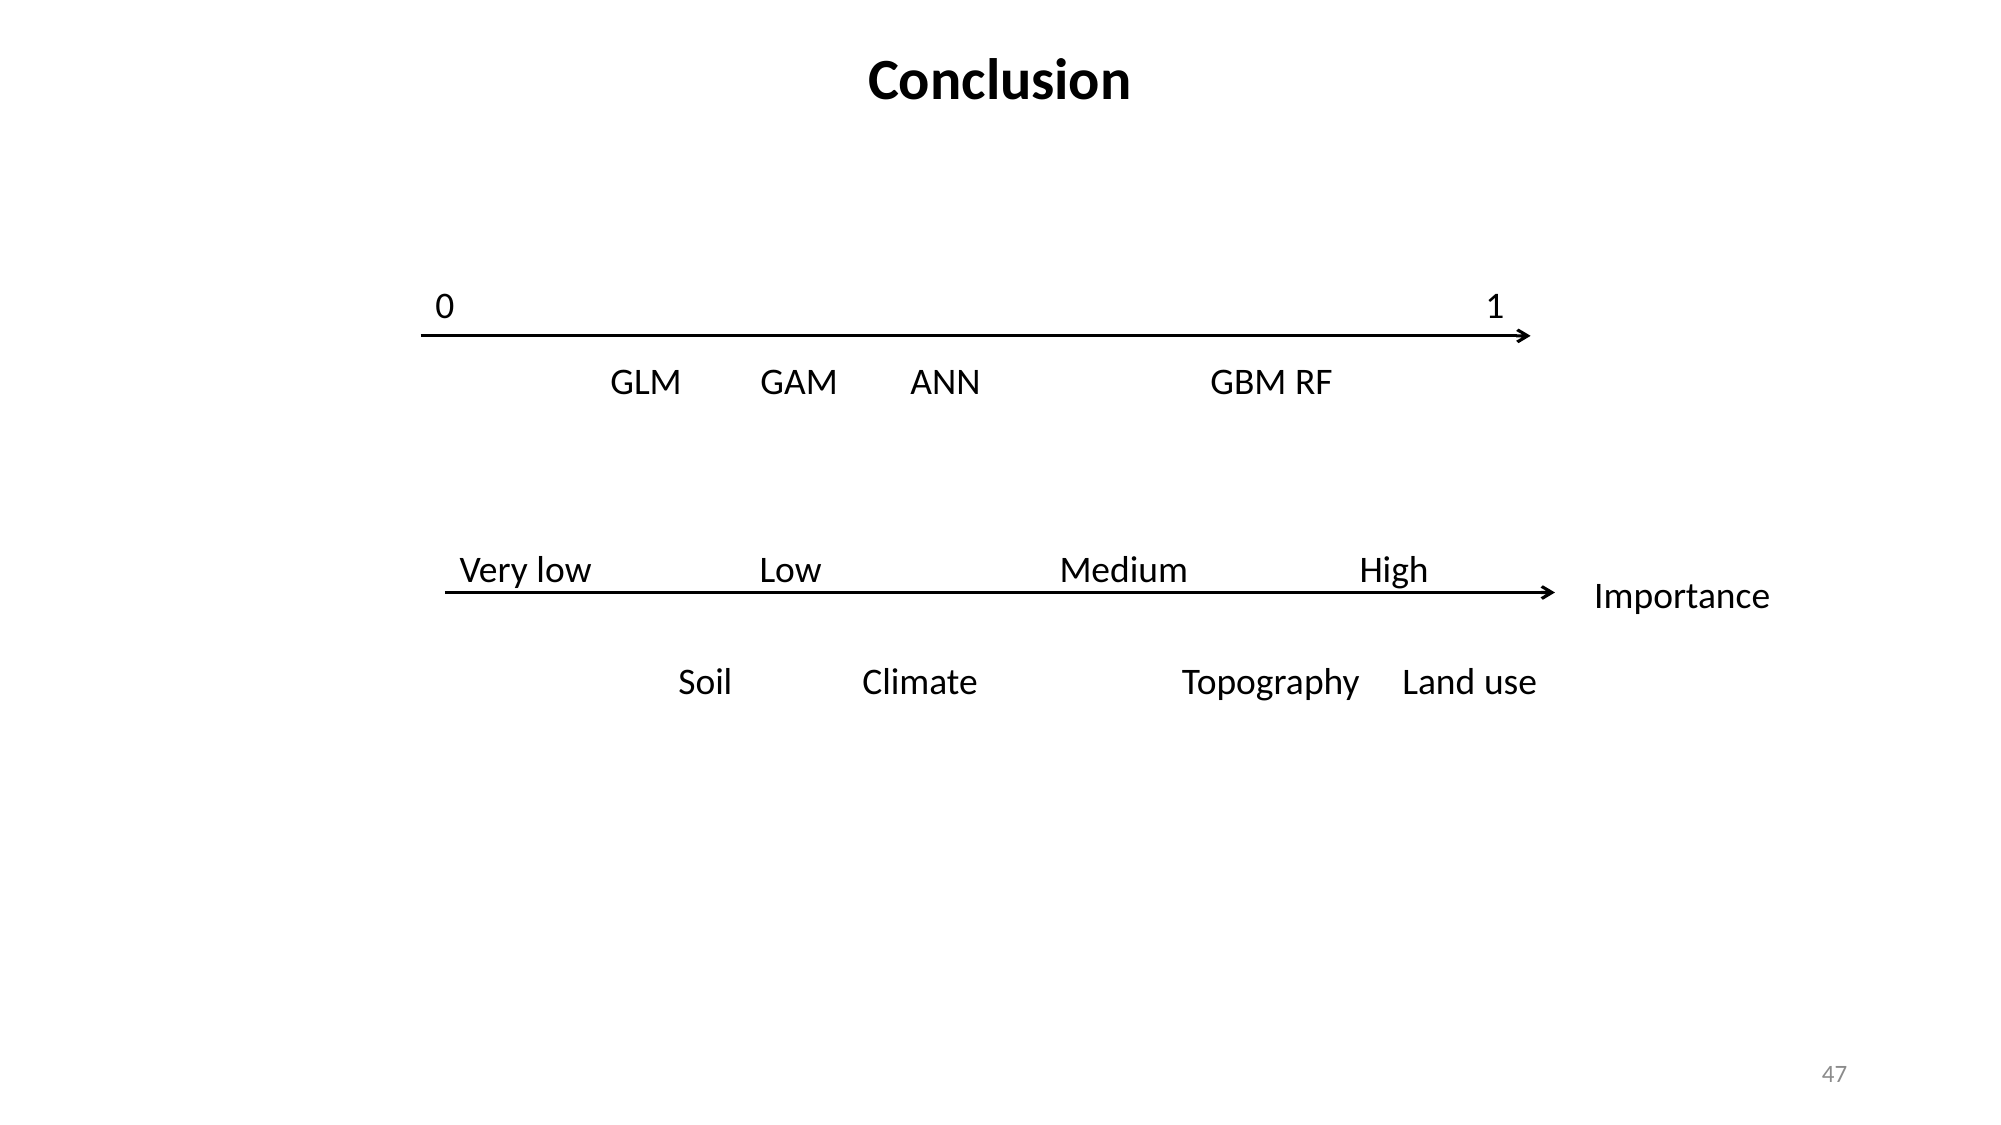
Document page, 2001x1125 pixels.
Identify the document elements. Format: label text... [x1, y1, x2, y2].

slide_number 47 [1412, 1042, 1863, 1103]
text_box Very low Low Medium High [444, 593, 1531, 598]
text_box Soil Climate Topography Land use [445, 649, 1762, 710]
text_box 0 1 [420, 273, 1531, 334]
text_box Conclusion [0, 33, 2000, 119]
text_box Very low Low Medium High [444, 537, 1531, 592]
text_box GLM GAM ANN GBM RF [445, 349, 1556, 410]
text_box Importance [1579, 563, 1850, 624]
